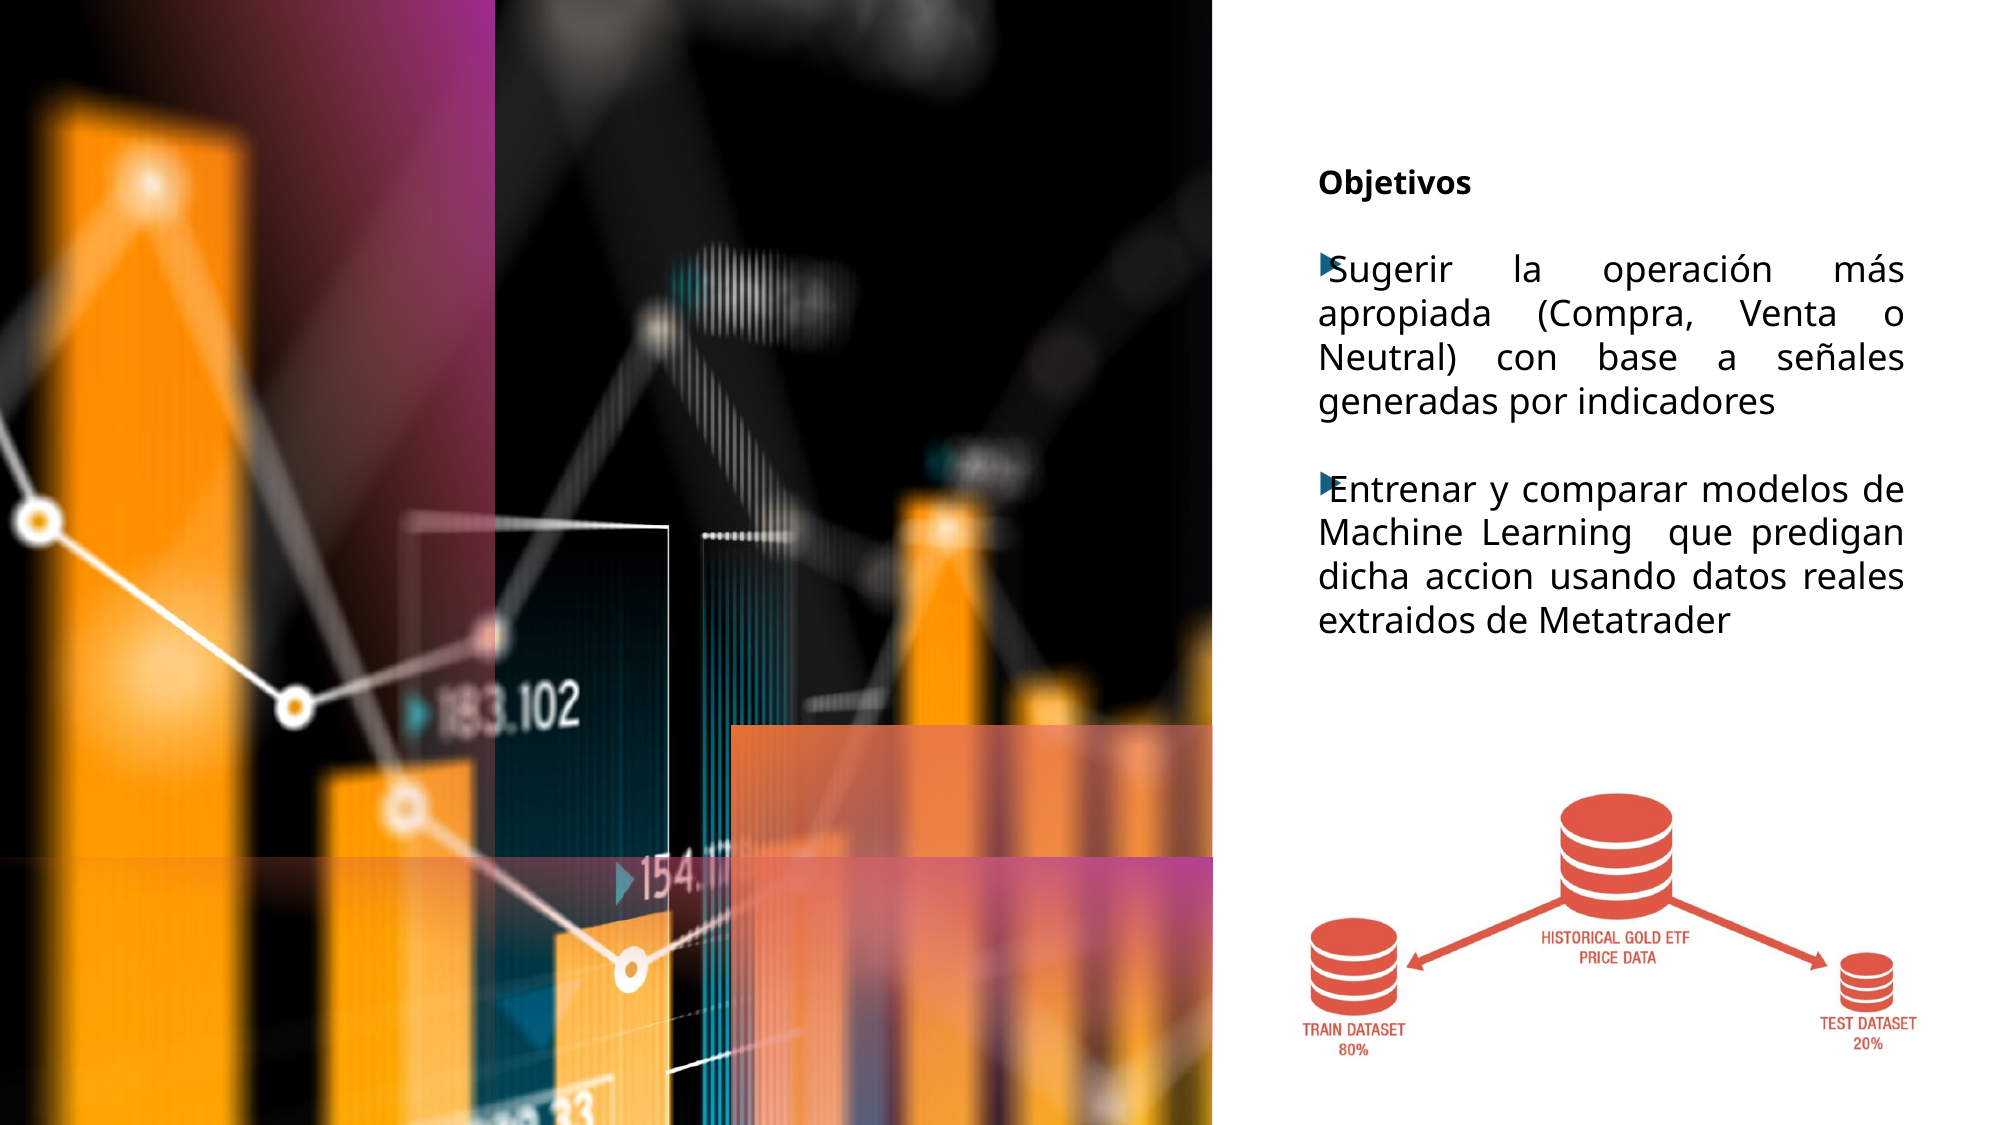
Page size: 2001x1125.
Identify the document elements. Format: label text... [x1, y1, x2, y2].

picture [0, 0, 1213, 1125]
picture [1278, 764, 1945, 1087]
text_box Objetivos Sugerir la operación más apropiada (Compra, Venta o Neutral) con base a señales generadas por indicadores Entrenar y comparar modelos de Machine Learning que predigan dicha accion usando datos reales extraidos de Metatrader [1302, 110, 1921, 694]
